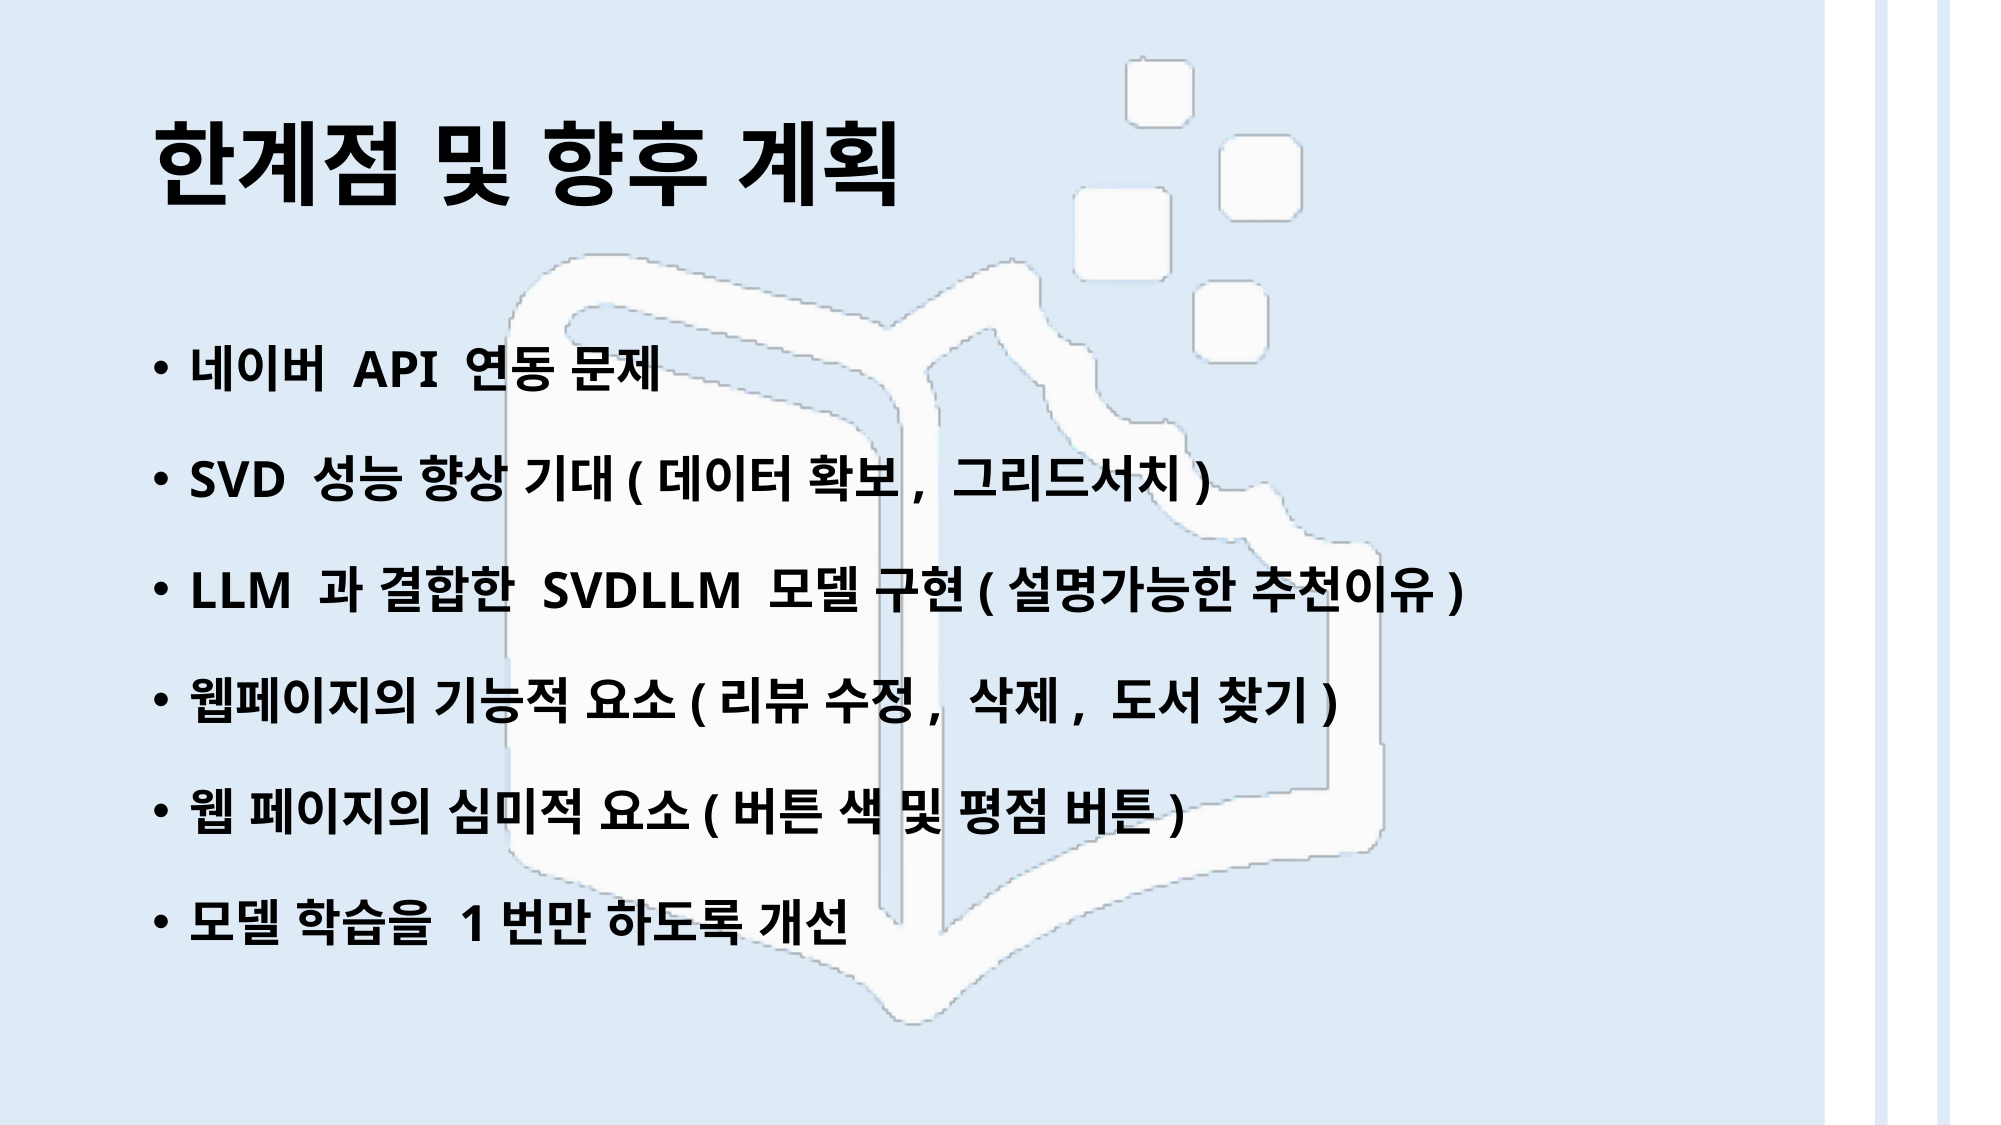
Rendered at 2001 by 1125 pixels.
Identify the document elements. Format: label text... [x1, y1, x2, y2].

title 한계점 및 향후 계획 [137, 59, 369, 278]
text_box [369, 0, 2000, 1125]
list 네이버 API 연동 문제 SVD 성능 향상 기대(데이터 확보, 그리드서치) LLM 과 결합한 SVDLLM 모델 구현(설명가능한 추천이유) 웹페이지의 기능적 요소(리뷰 수정, 삭제, 도서 찾기) 웹 페이지의 심미적 요소(버튼 색 및 평점 버튼) 모델 학습을 1번만 하도록 개선 [137, 299, 369, 1014]
